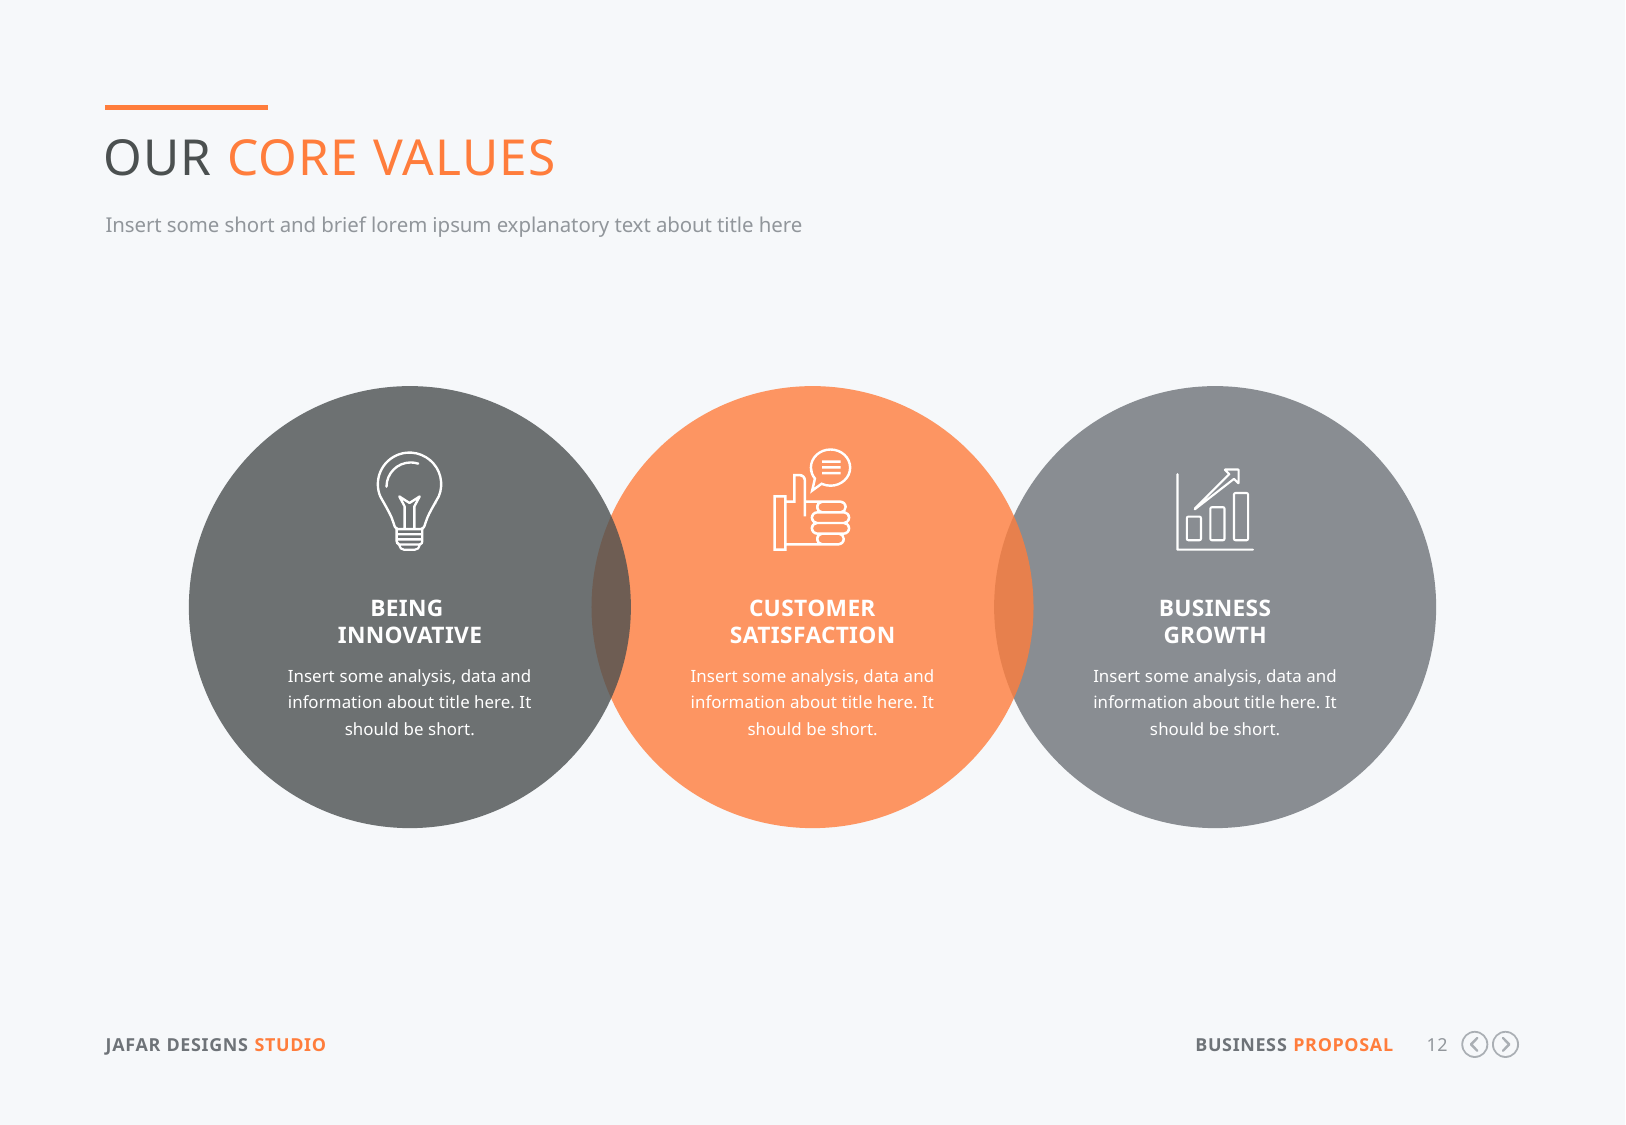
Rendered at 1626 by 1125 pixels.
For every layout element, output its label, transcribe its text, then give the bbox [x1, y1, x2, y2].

list Insert some short and brief lorem ipsum explanatory text about title here [105, 209, 1519, 241]
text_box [1034, 386, 1437, 829]
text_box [188, 386, 631, 829]
list Our Core Values [103, 125, 1518, 188]
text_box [631, 386, 1034, 829]
